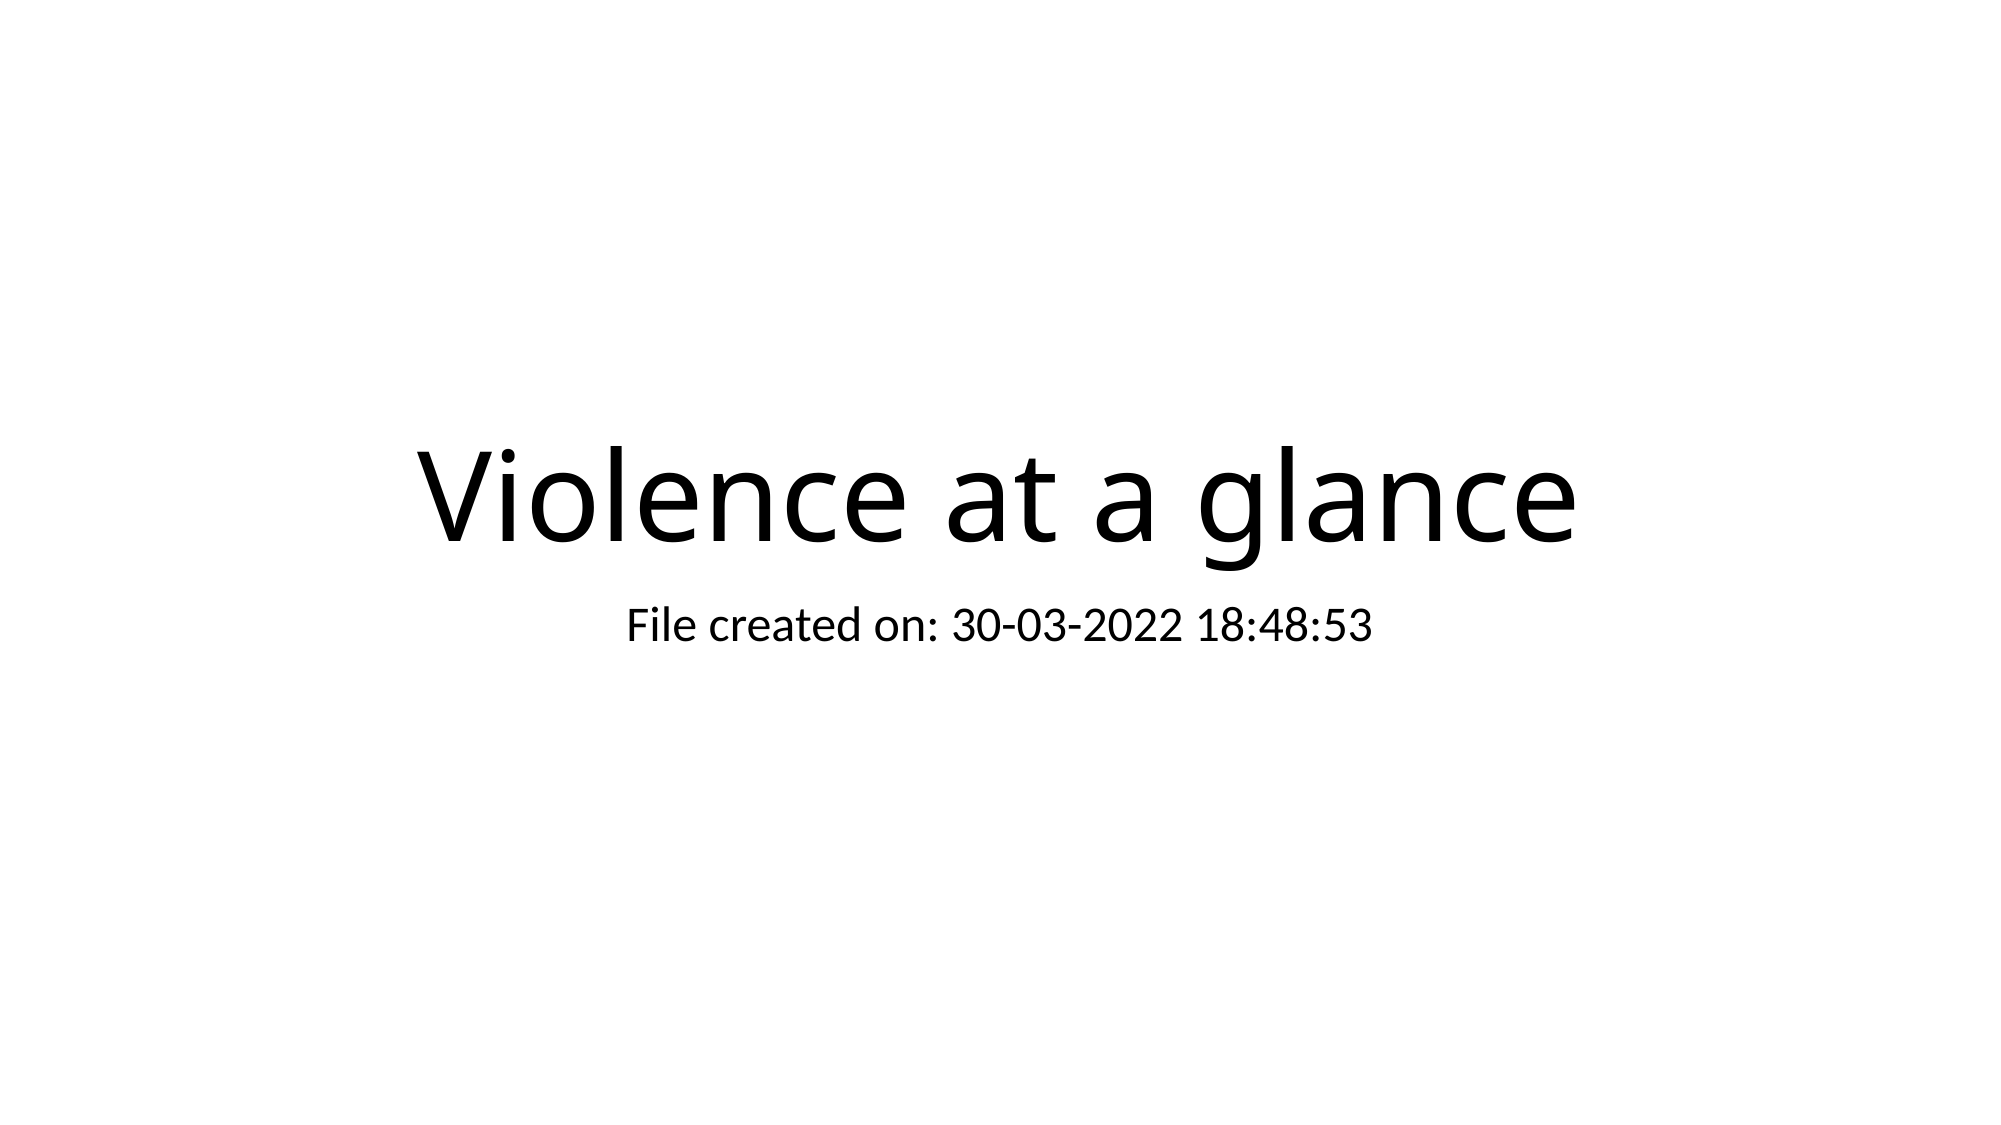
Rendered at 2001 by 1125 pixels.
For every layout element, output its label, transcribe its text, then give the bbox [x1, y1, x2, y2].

subtitle File created on: 30-03-2022 18:48:53 [249, 590, 1750, 863]
title Violence at a glance [249, 184, 1750, 576]
